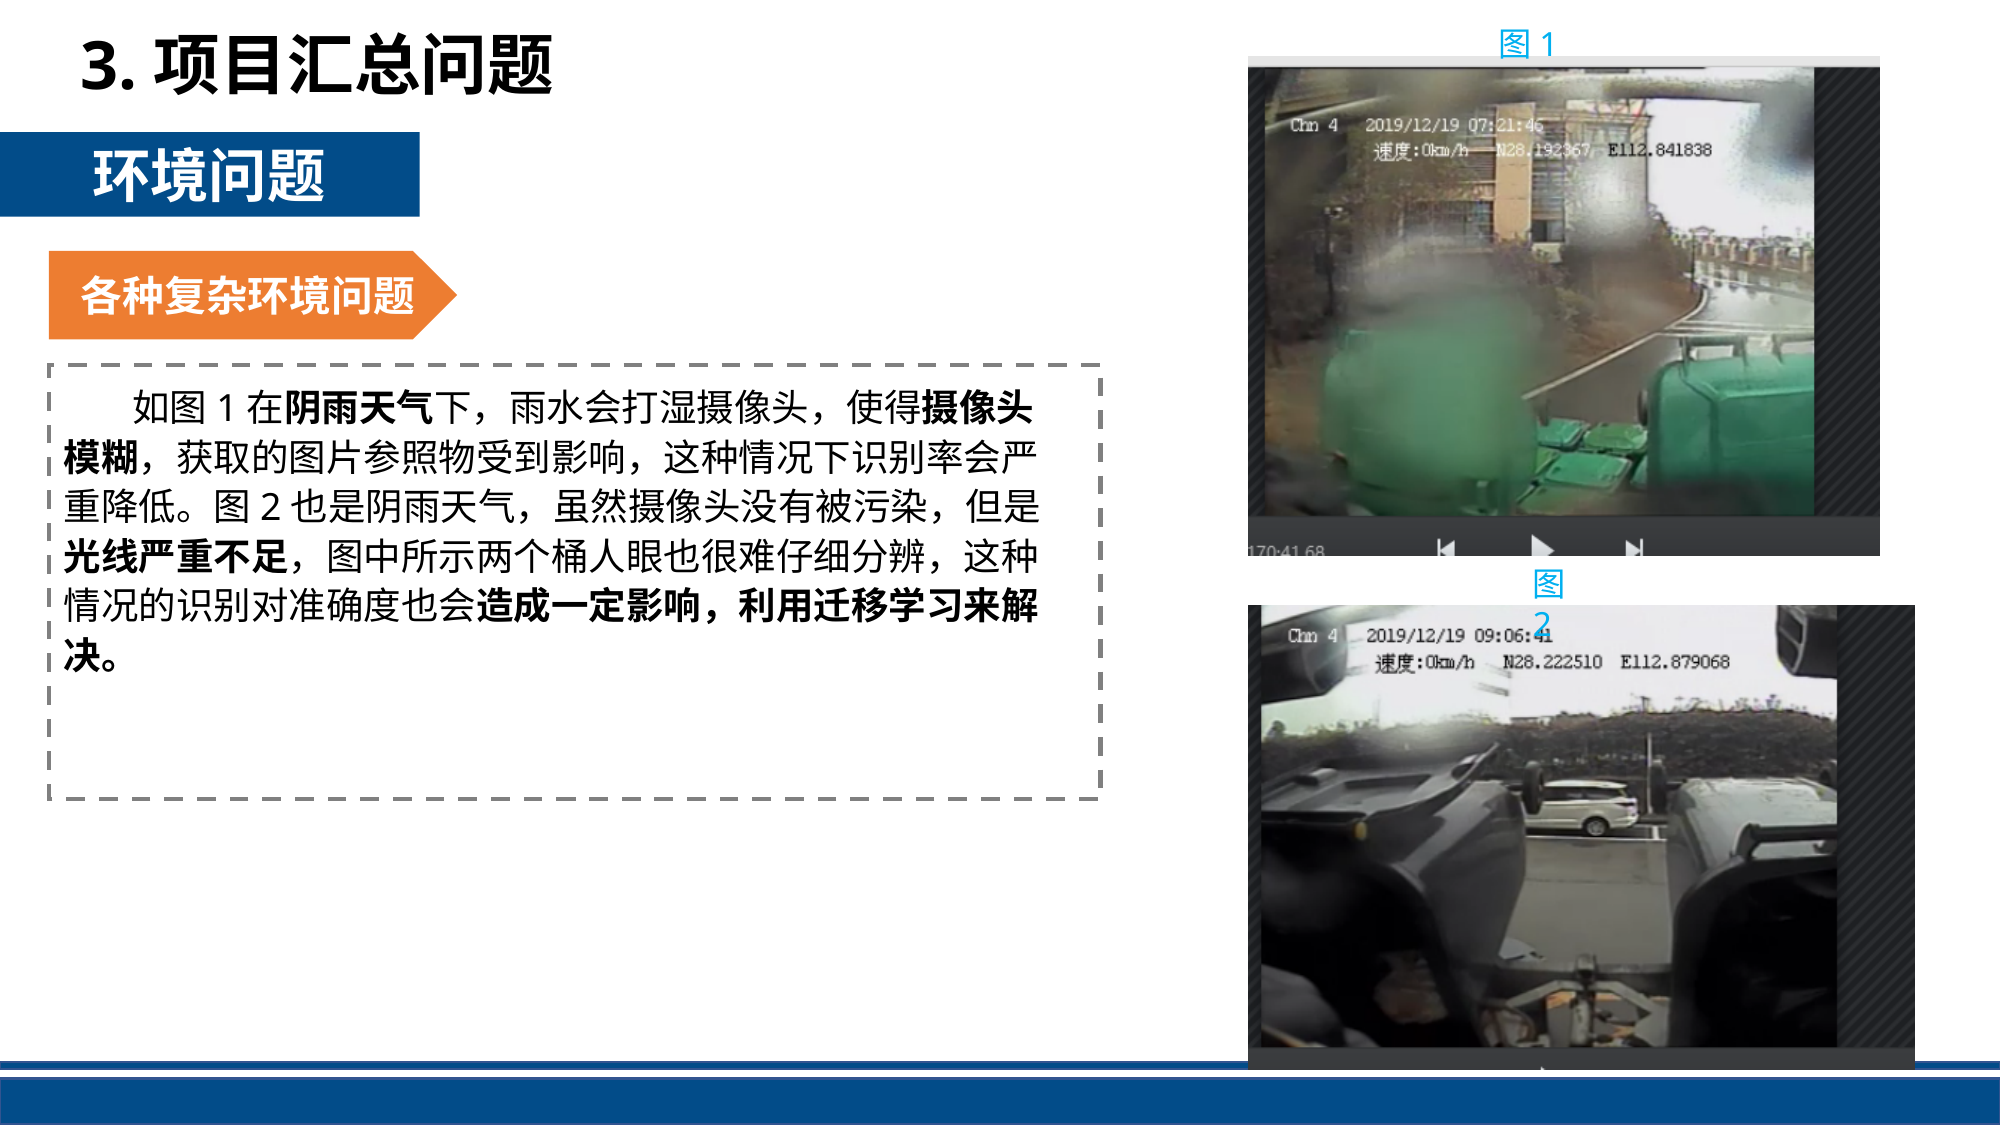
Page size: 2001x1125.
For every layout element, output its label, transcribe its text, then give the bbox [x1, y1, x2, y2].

picture [1248, 605, 1915, 1070]
picture [1248, 56, 1880, 557]
text_box 3.项目汇总问题 [66, 15, 900, 110]
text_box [0, 1061, 2000, 1125]
text_box [48, 364, 1102, 800]
text_box 图2 [1518, 557, 1605, 605]
text_box [47, 249, 426, 341]
text_box 图1 [1483, 15, 1582, 56]
text_box 各种复杂环境问题 [66, 262, 458, 328]
text_box 环境问题 [0, 132, 420, 217]
